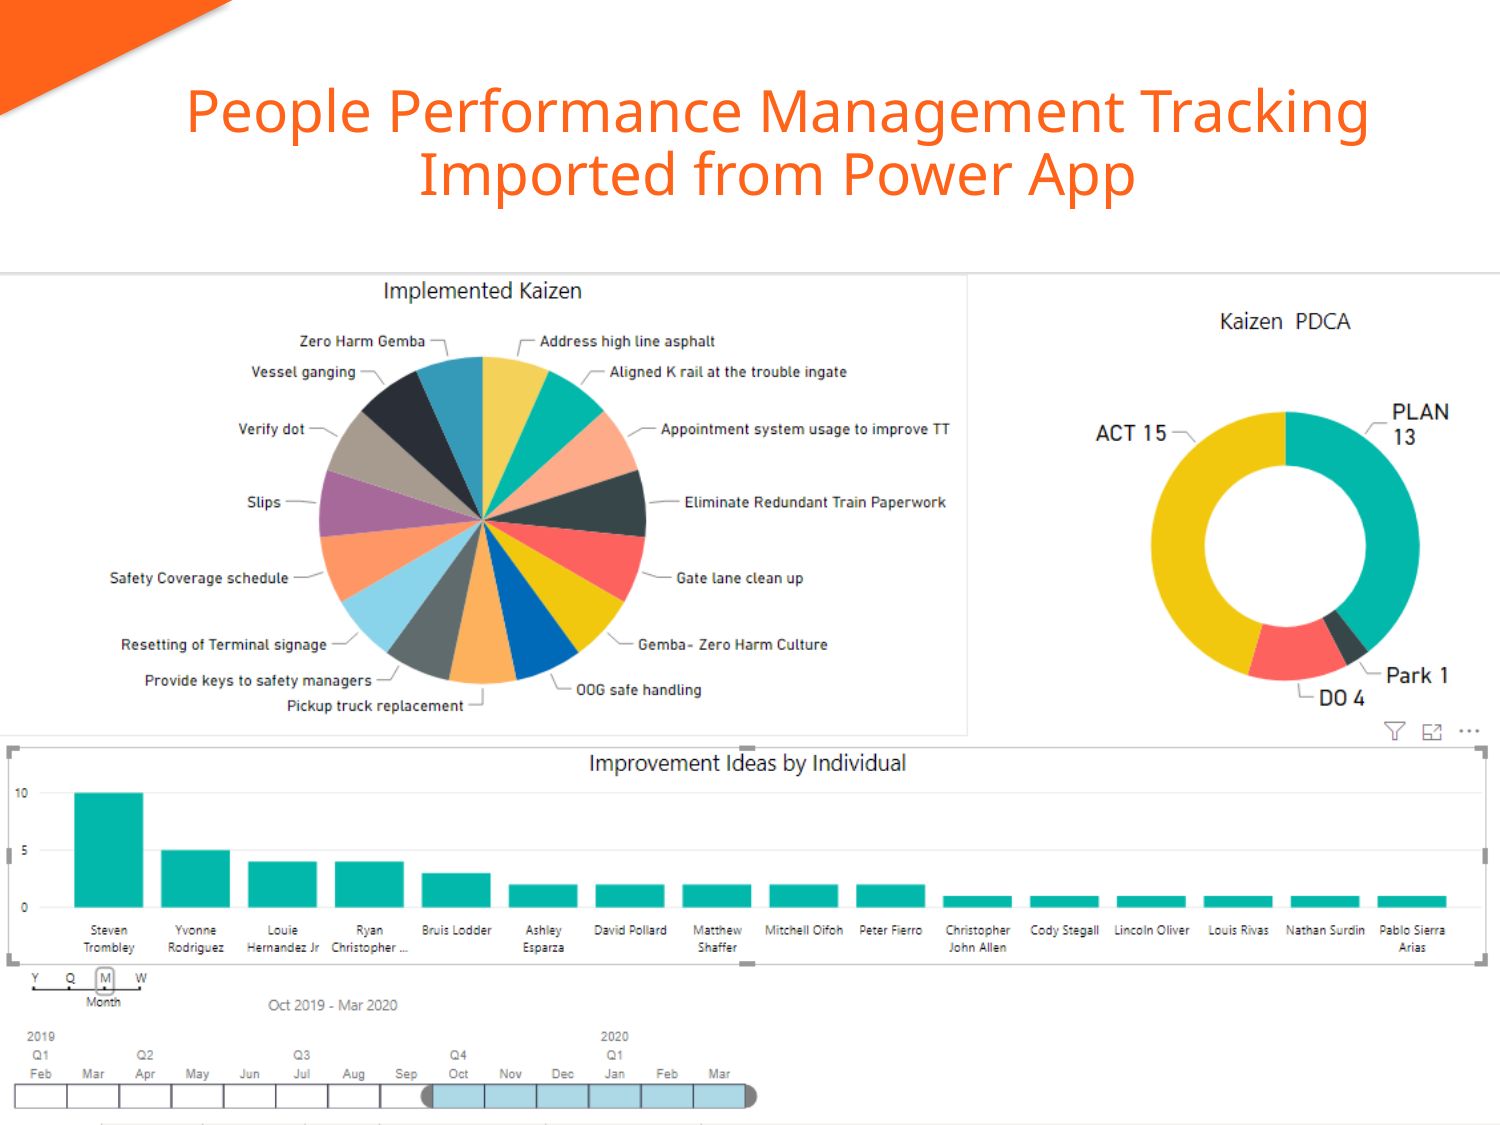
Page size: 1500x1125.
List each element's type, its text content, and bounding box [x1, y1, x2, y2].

text_box People Performance Management Tracking Imported from Power App [107, 74, 1450, 225]
picture [0, 272, 1500, 1125]
